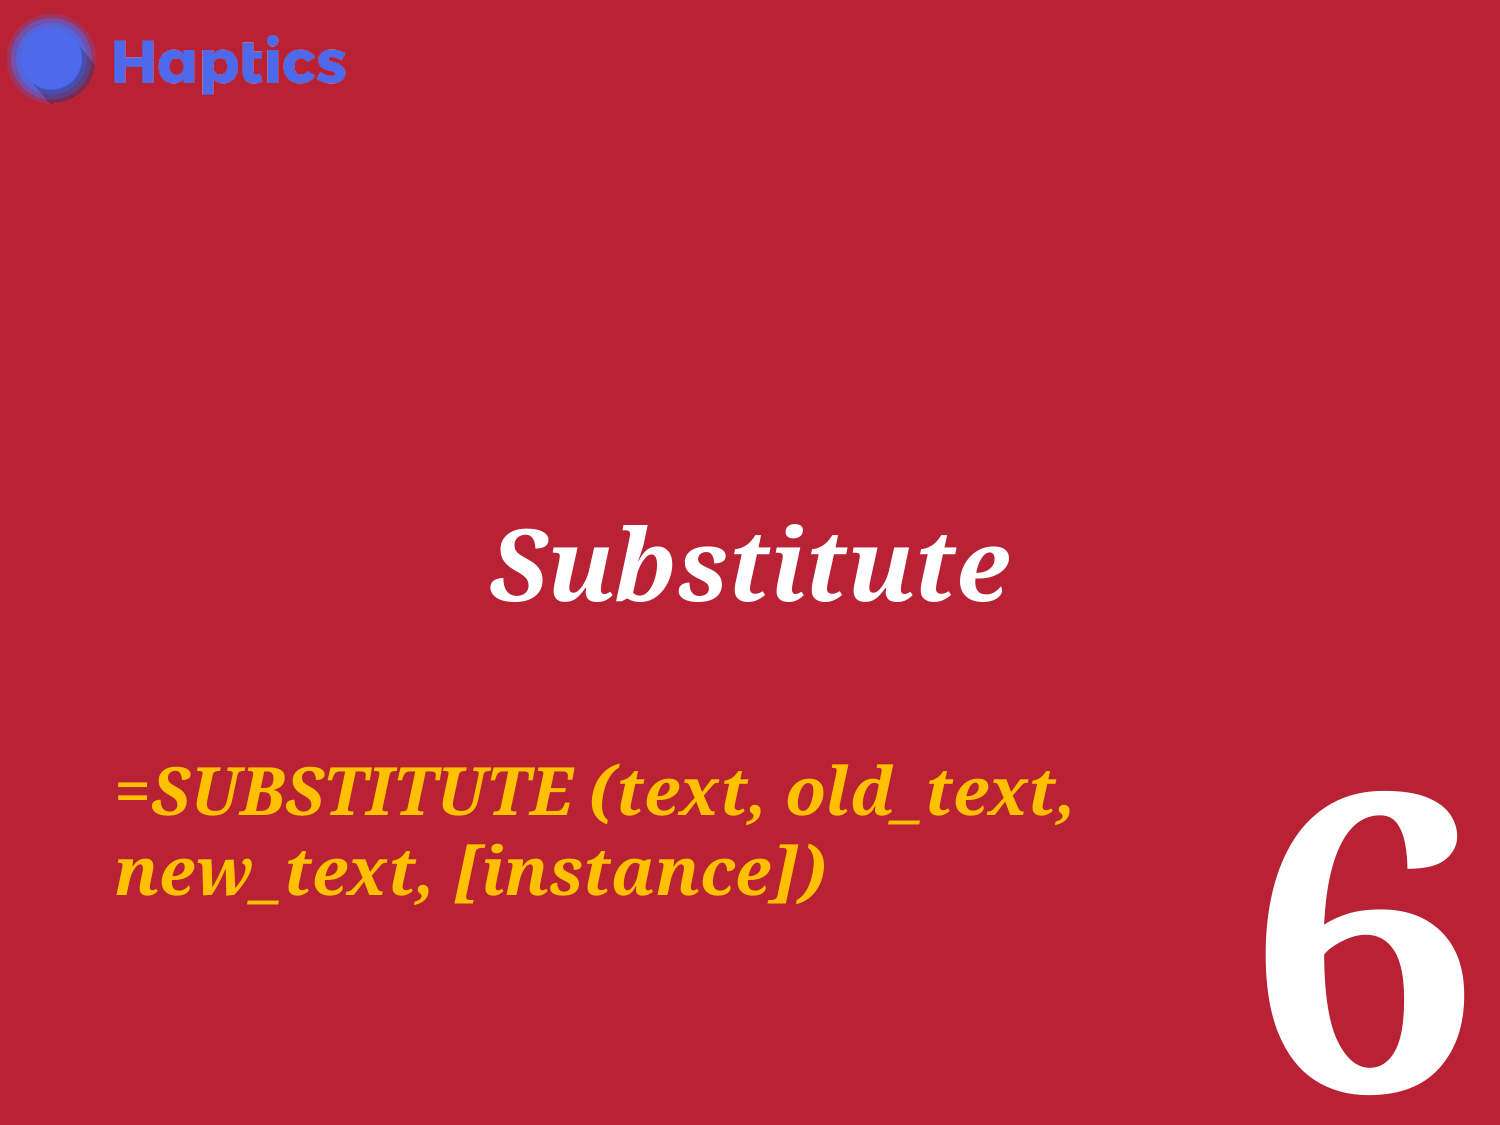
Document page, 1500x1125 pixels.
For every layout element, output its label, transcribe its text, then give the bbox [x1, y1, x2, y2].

text_box Substitute [474, 494, 1026, 629]
picture [0, 0, 373, 129]
text_box =SUBSTITUTE (text, old_text, new_text, [instance]) [99, 741, 1188, 916]
text_box 6 [1232, 669, 1494, 1125]
